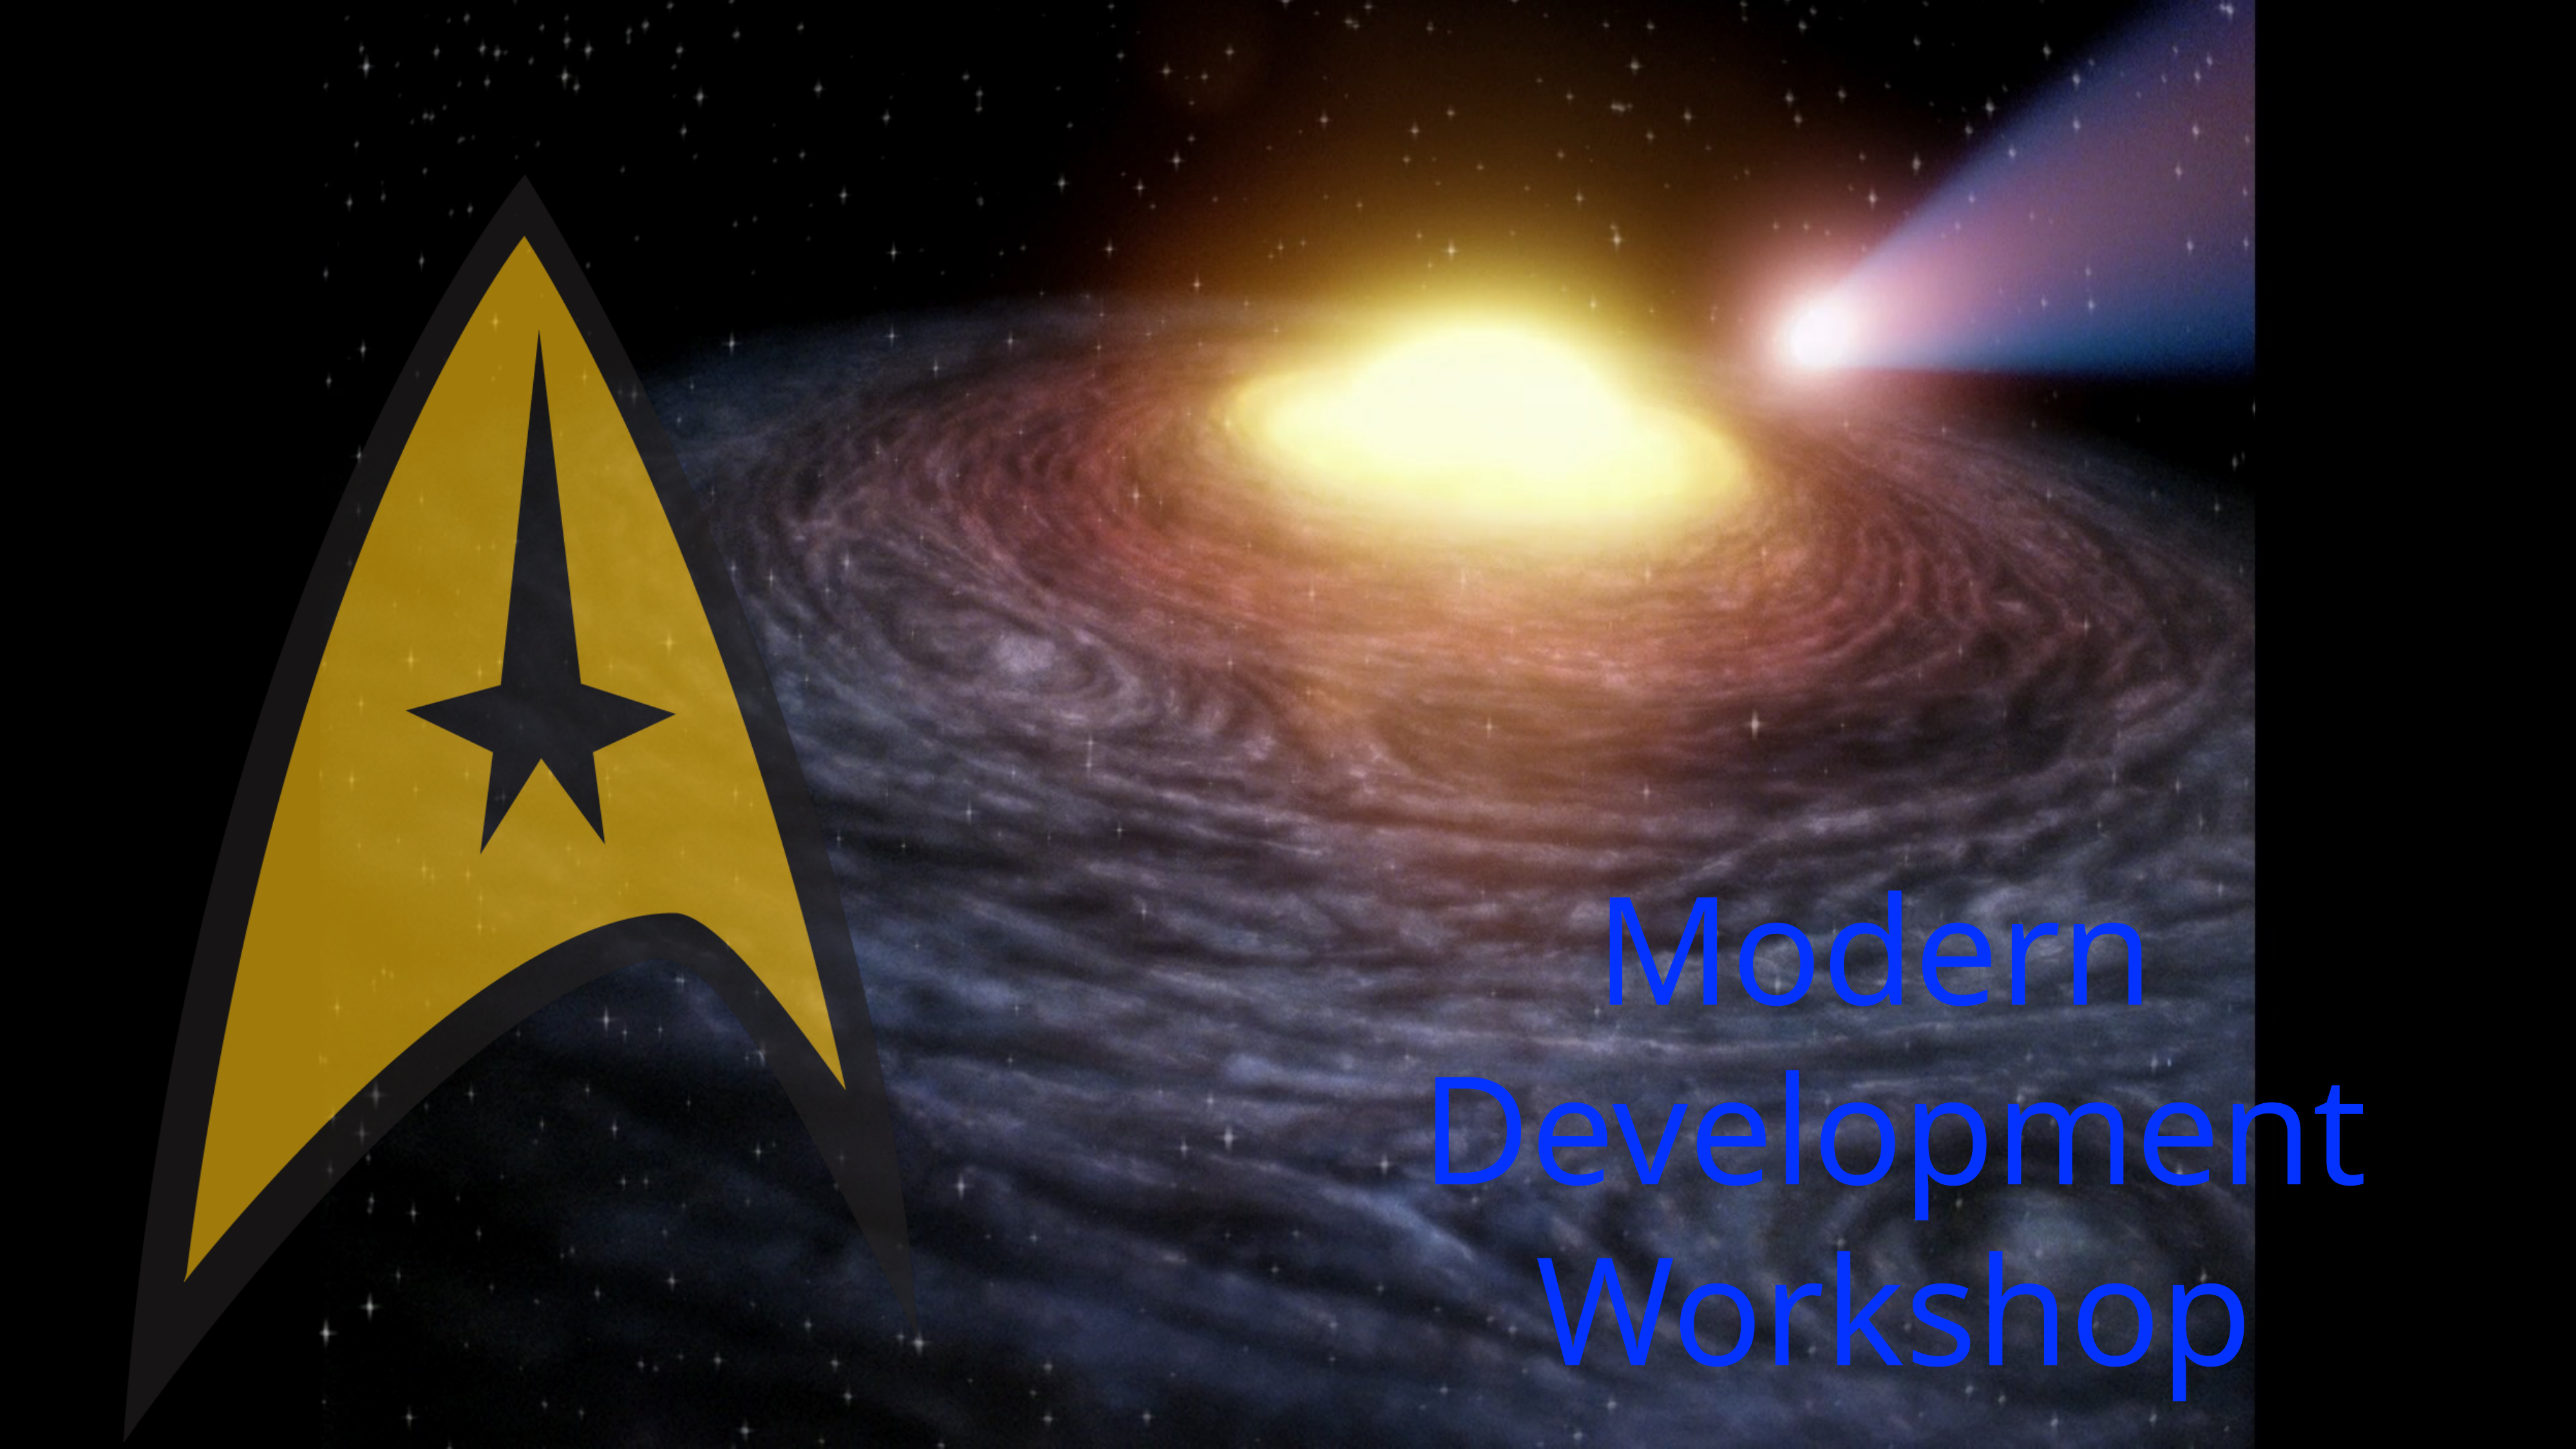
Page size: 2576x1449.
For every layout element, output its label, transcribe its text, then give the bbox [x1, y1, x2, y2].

title Modern Development Workshop [1283, 788, 2576, 1401]
picture [0, 0, 2576, 1449]
